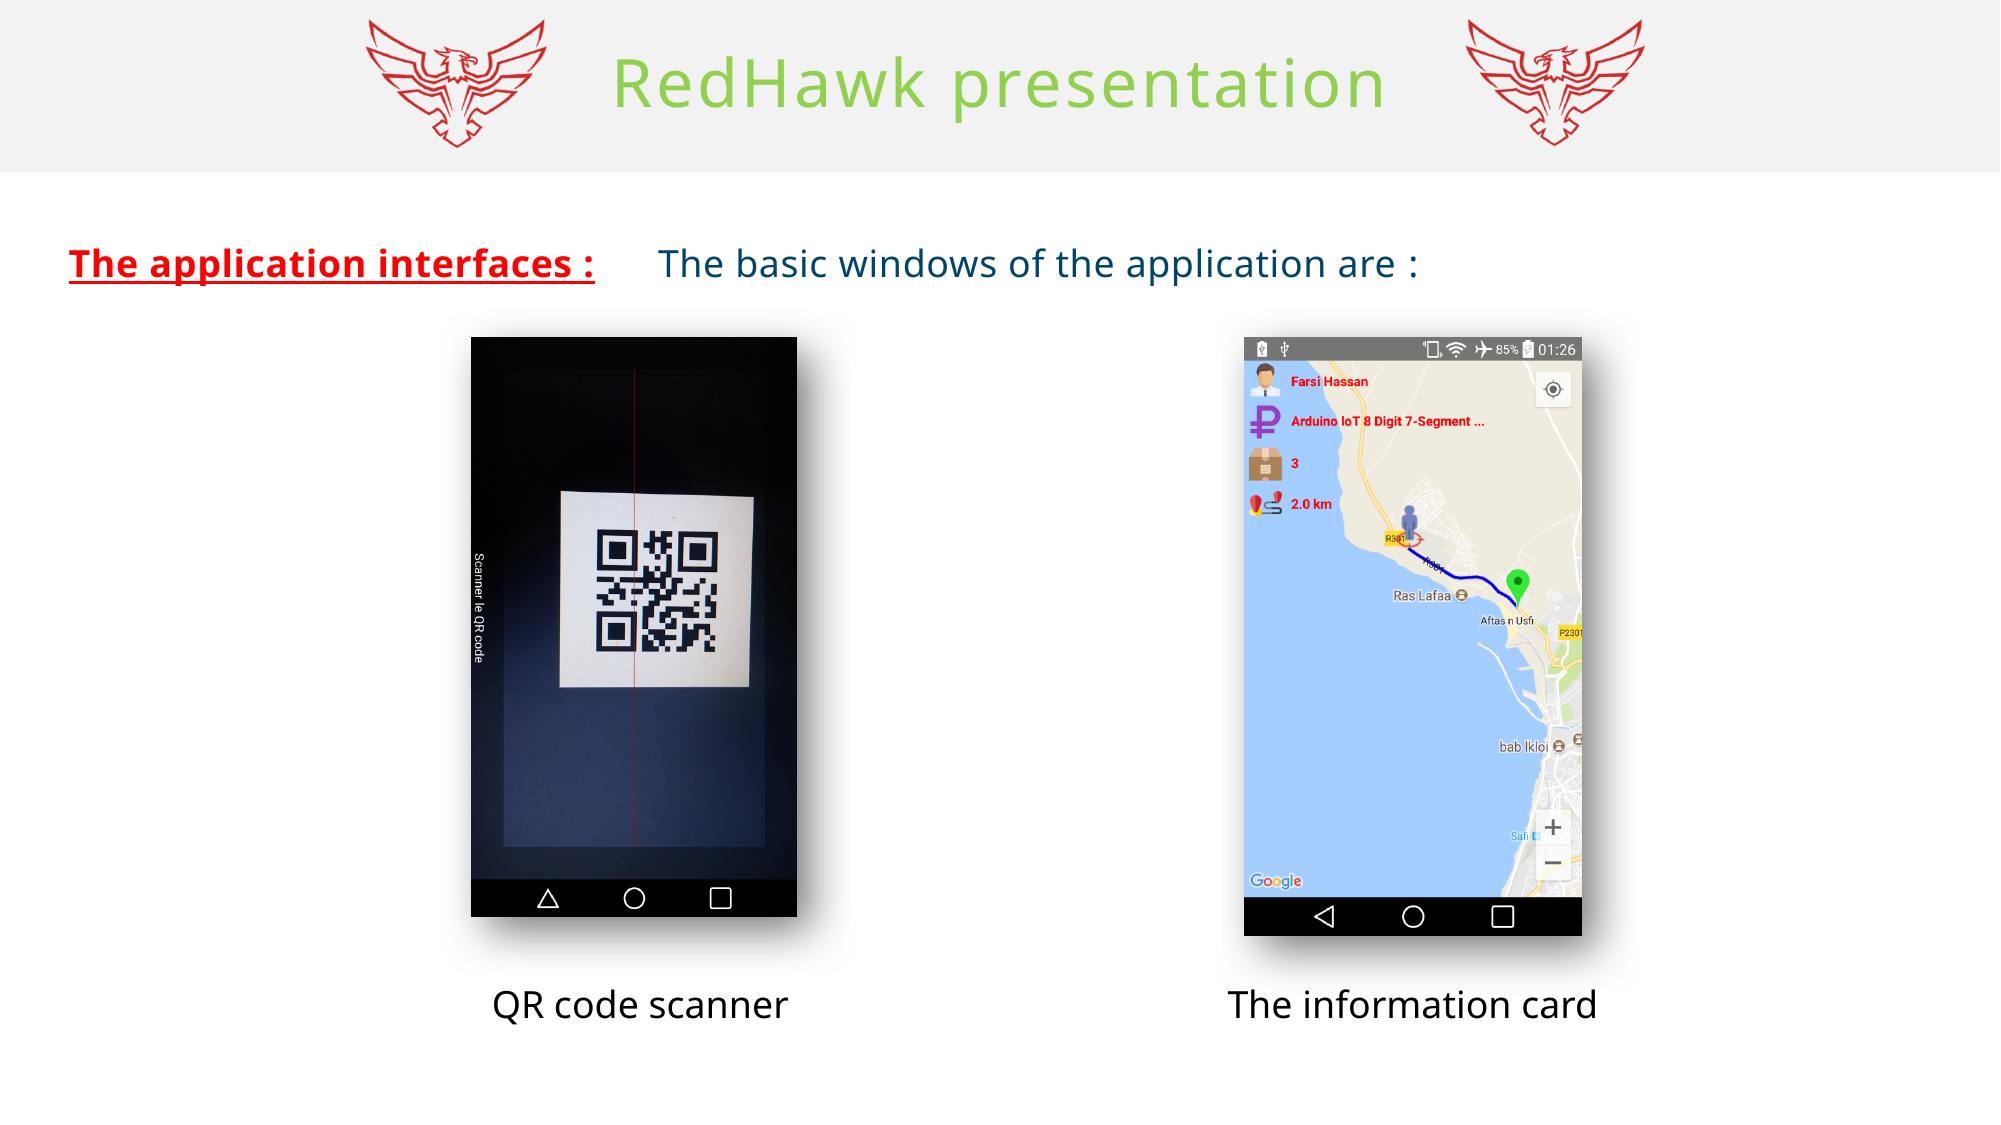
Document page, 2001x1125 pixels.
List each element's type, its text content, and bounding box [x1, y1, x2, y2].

picture [1460, 0, 1650, 162]
picture [1244, 337, 1582, 936]
title RedHawk presentation [0, 0, 2000, 173]
picture [470, 337, 797, 917]
text_box QR code scanner [477, 973, 804, 1033]
text_box The application interfaces : The basic windows of the application are : [53, 233, 1959, 398]
picture [360, 0, 552, 164]
text_box The information card [1212, 973, 1614, 1033]
